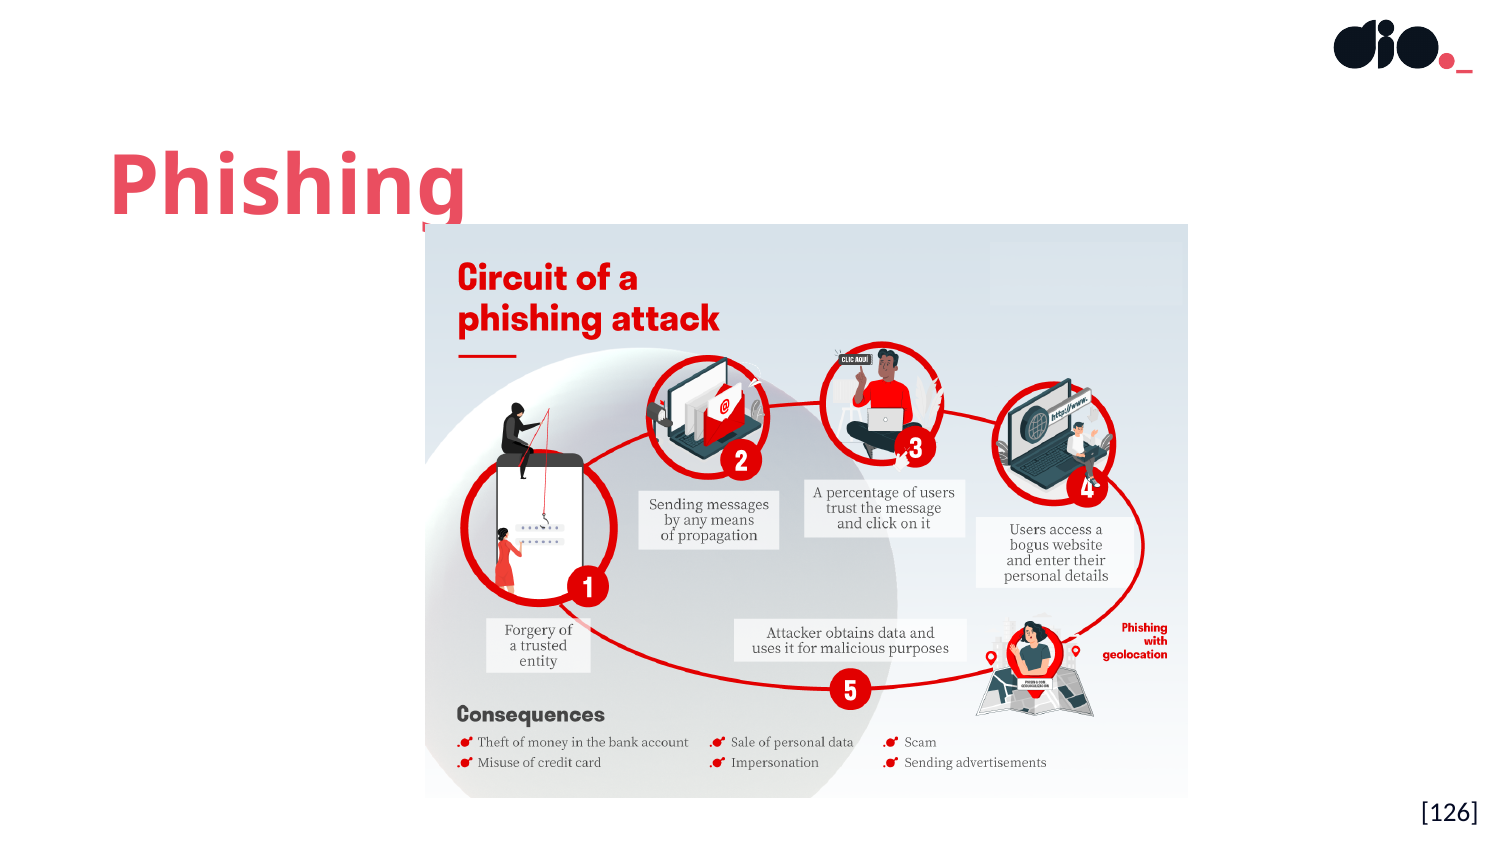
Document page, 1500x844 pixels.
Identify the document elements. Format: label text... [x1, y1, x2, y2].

slide_number [126] [1403, 779, 1494, 844]
picture [1333, 19, 1473, 74]
text_box Phishing [92, 104, 1408, 243]
picture [425, 224, 1188, 798]
